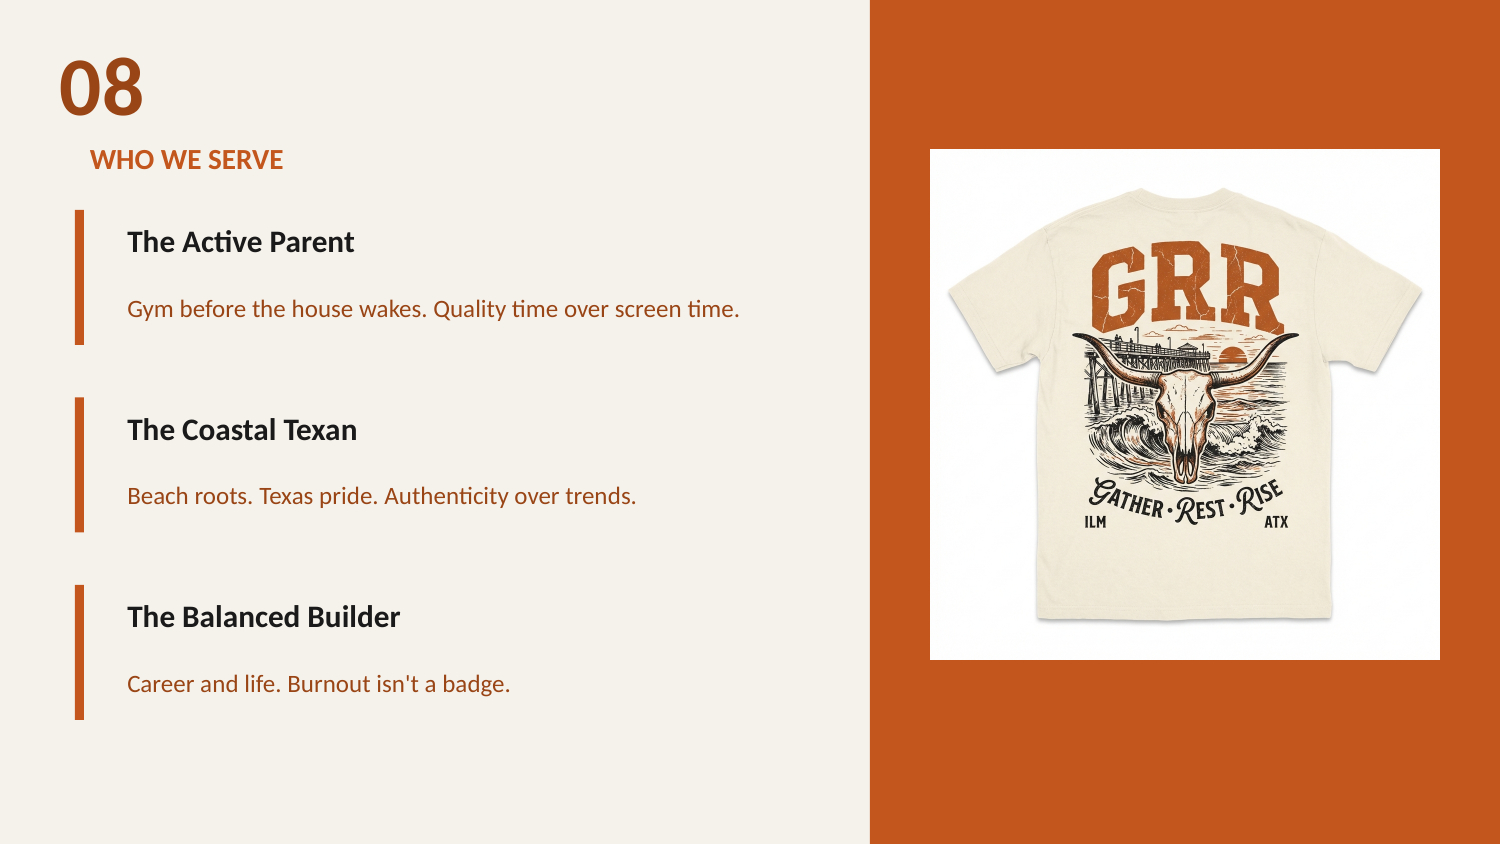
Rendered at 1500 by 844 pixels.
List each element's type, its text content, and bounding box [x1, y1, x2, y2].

text_box The Active Parent [112, 209, 833, 269]
text_box The Coastal Texan [112, 397, 833, 457]
text_box [74, 209, 84, 345]
text_box Beach roots. Texas pride. Authenticity over trends. [112, 457, 833, 533]
text_box [869, 0, 1500, 844]
text_box Gym before the house wakes. Quality time over screen time. [112, 269, 833, 345]
text_box [74, 584, 84, 720]
text_box Career and life. Burnout isn't a badge. [112, 644, 833, 720]
text_box The Balanced Builder [112, 584, 833, 644]
text_box 08 [44, 29, 225, 135]
text_box WHO WE SERVE [74, 127, 675, 188]
picture [929, 149, 1440, 660]
text_box [74, 397, 84, 533]
